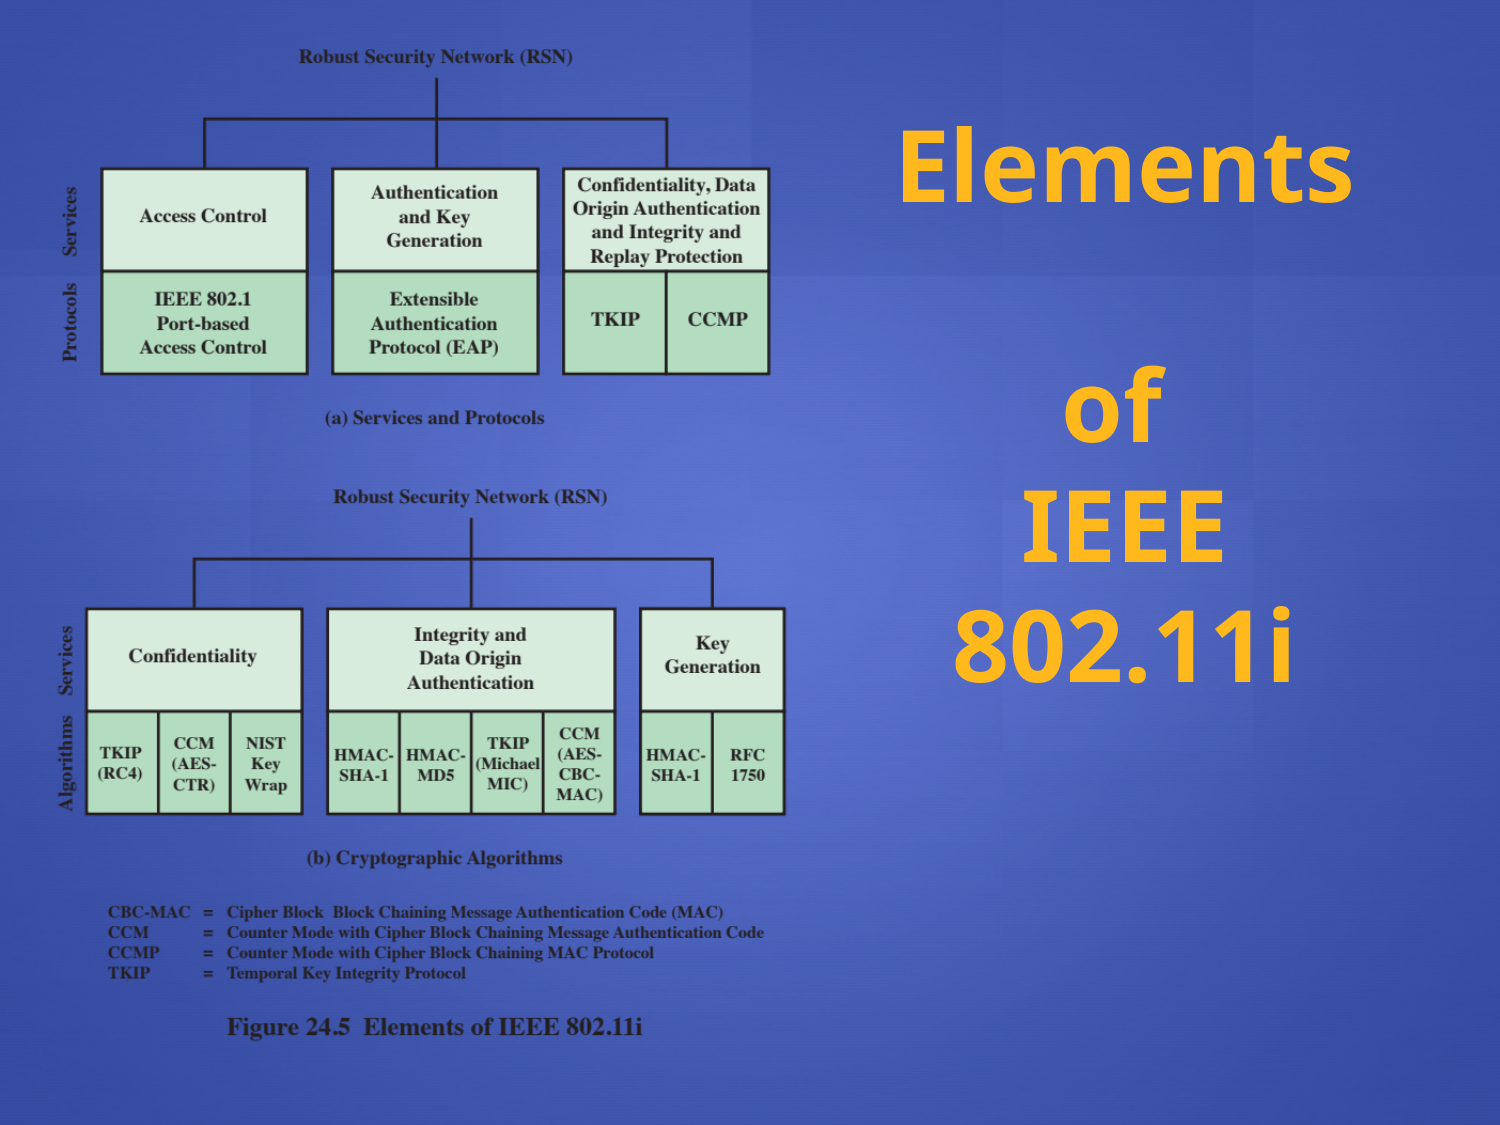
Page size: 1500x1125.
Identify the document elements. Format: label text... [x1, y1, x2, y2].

title Elements of IEEE 802.11i [887, 50, 1375, 755]
picture [0, 0, 871, 1125]
